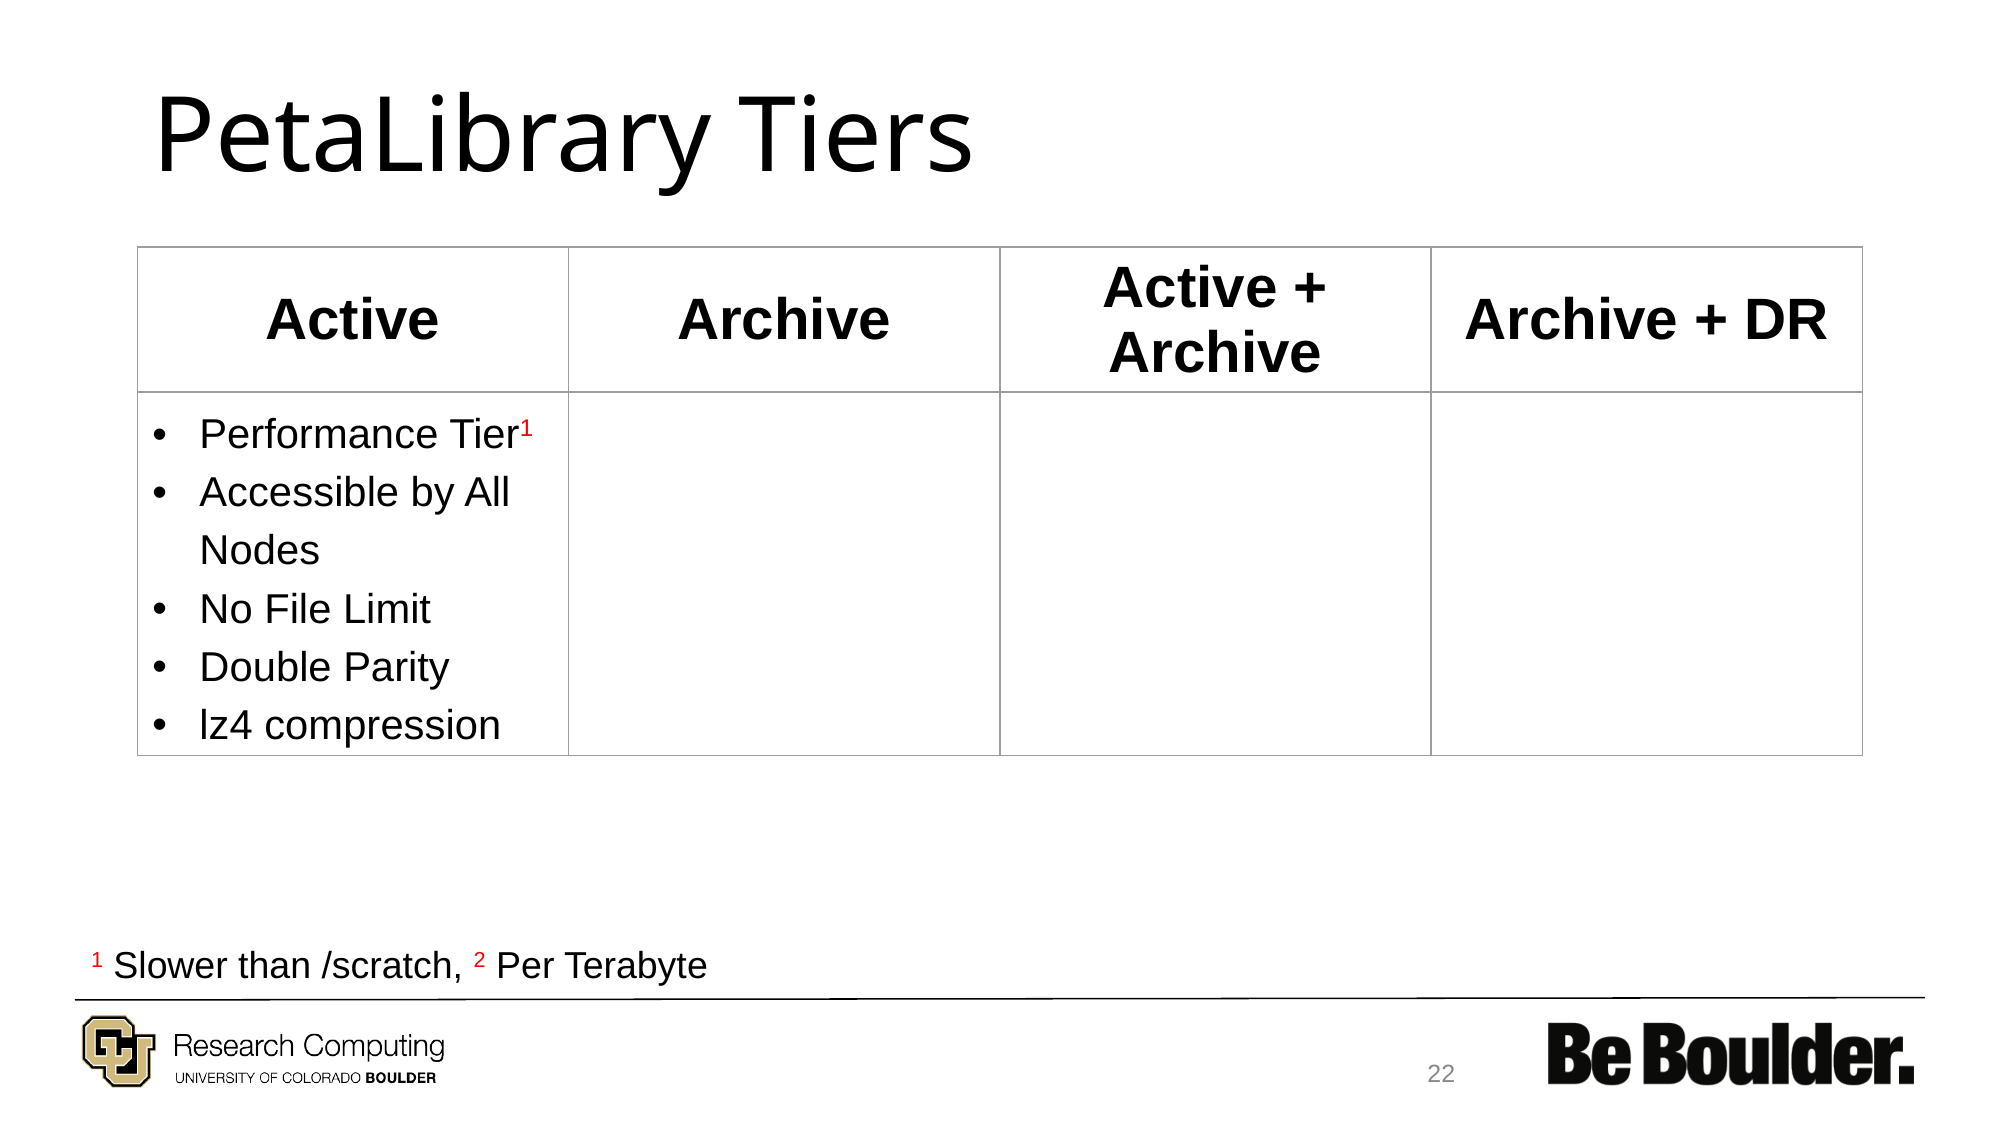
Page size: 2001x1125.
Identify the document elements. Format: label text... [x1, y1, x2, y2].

table_header Active + Archive [1001, 248, 1430, 391]
picture [1524, 1015, 1938, 1088]
slide_number 22 [1412, 1042, 1525, 1103]
title PetaLibrary Tiers [137, 29, 1863, 246]
table_header Active [138, 248, 568, 391]
table_cell [1432, 393, 1862, 755]
picture [81, 1015, 444, 1088]
table_header Archive + DR [1432, 248, 1862, 391]
table_cell [569, 393, 999, 755]
table_header Archive [569, 248, 999, 391]
text_box 1 Slower than /scratch, 2 Per Terabyte [76, 934, 723, 994]
table_cell [1001, 393, 1430, 755]
table_cell Performance Tier1 Accessible by All Nodes No File Limit Double Parity lz4 compression [138, 393, 568, 755]
